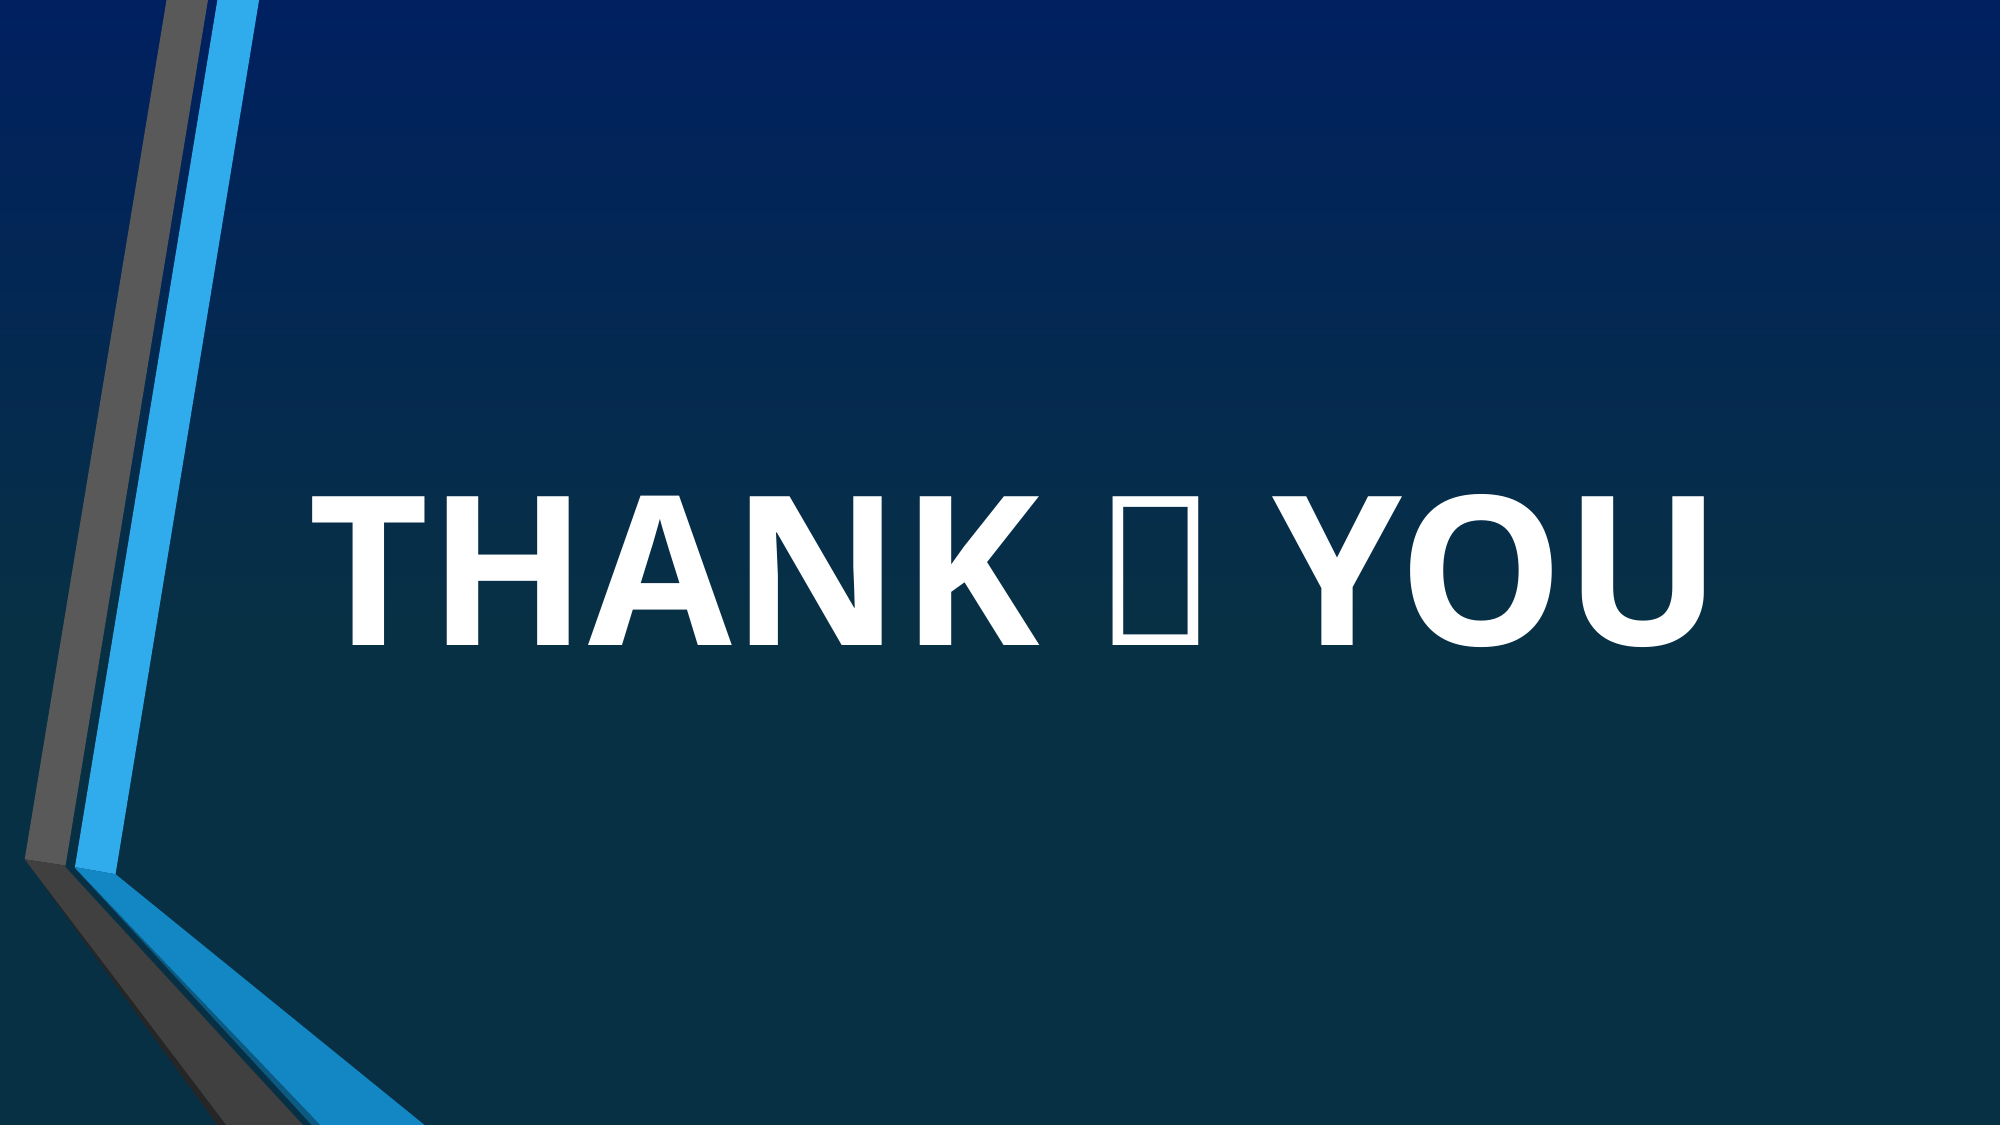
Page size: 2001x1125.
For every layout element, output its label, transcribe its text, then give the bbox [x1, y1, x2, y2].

title THANK  YOU [220, 418, 1864, 707]
